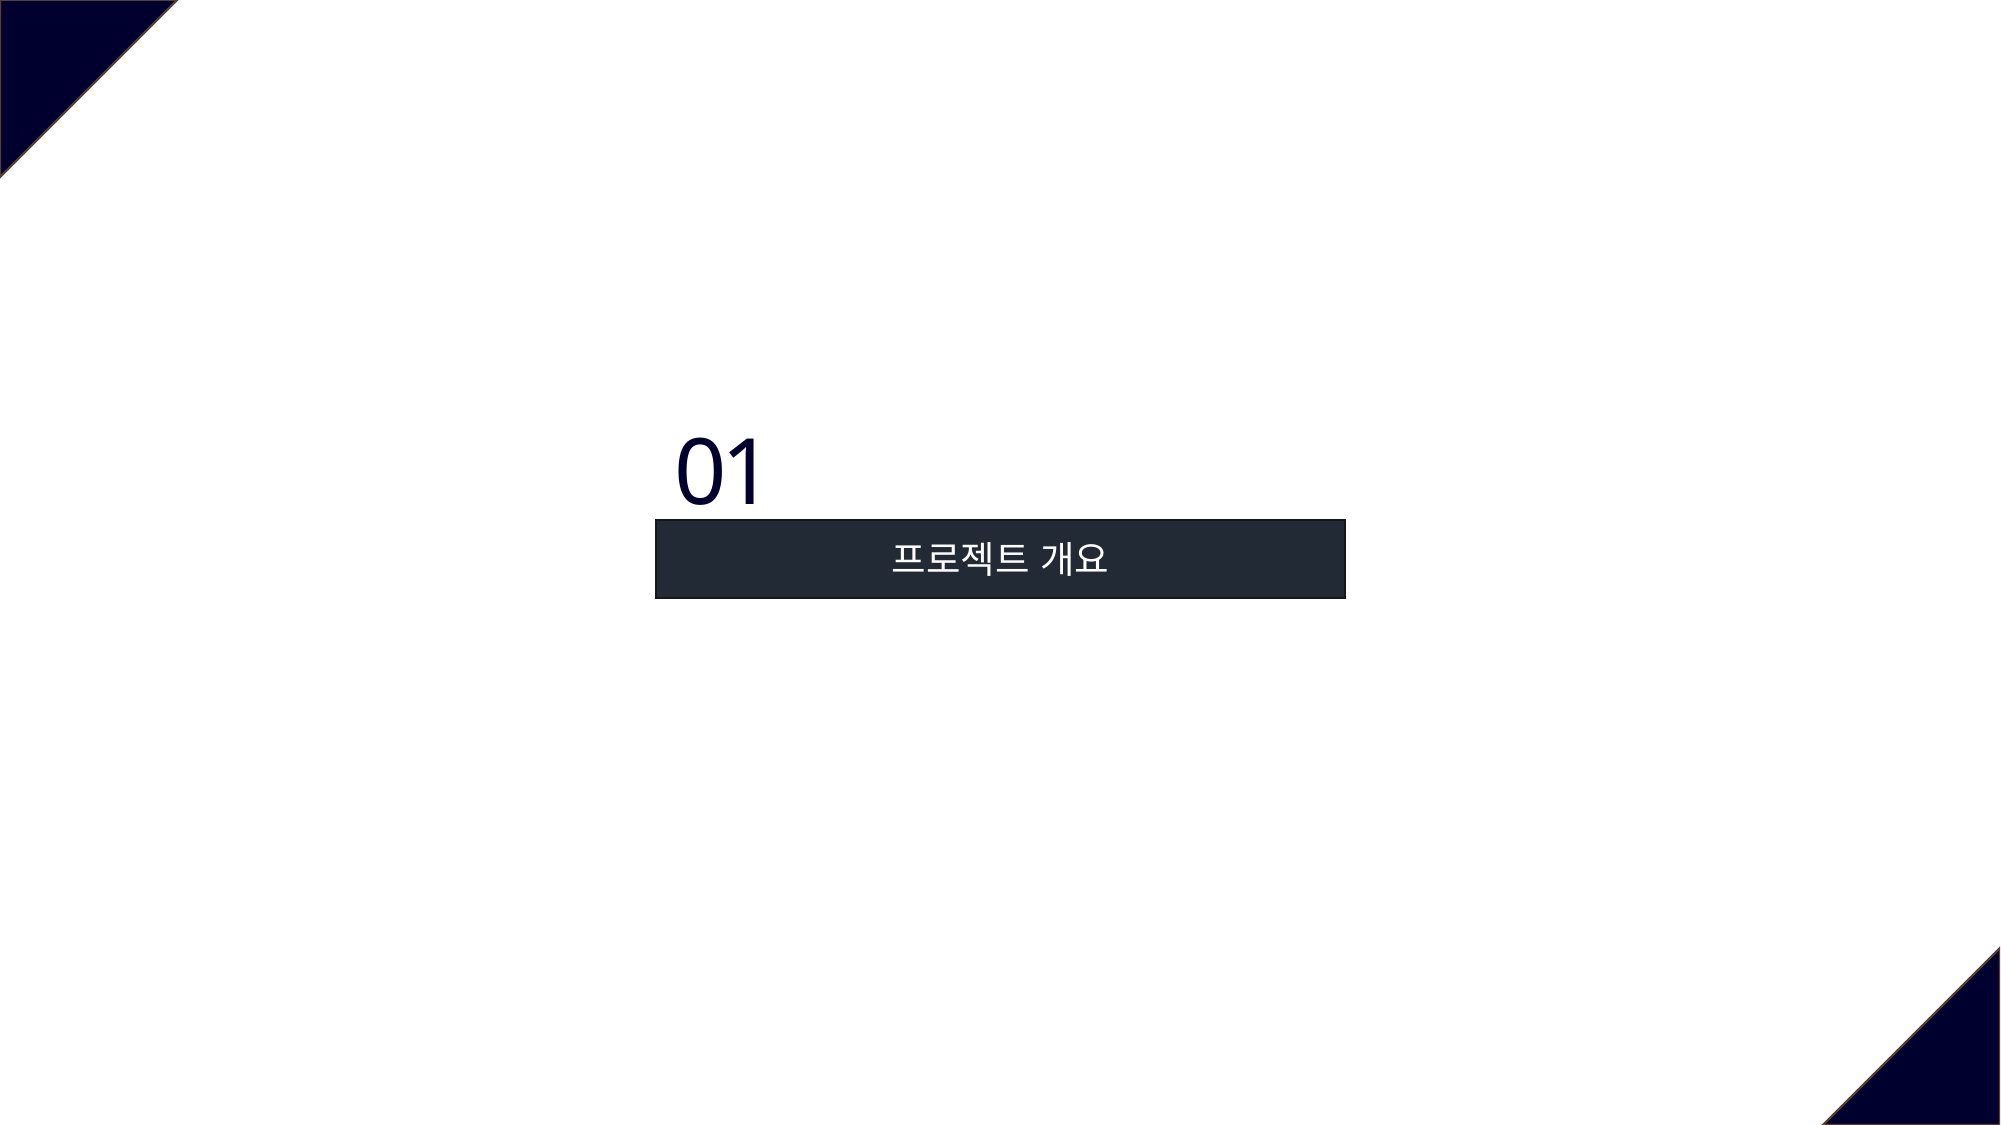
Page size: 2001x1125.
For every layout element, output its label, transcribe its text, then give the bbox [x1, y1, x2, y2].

text_box 01 [659, 405, 789, 519]
text_box 프로젝트 개요 [655, 519, 1346, 599]
